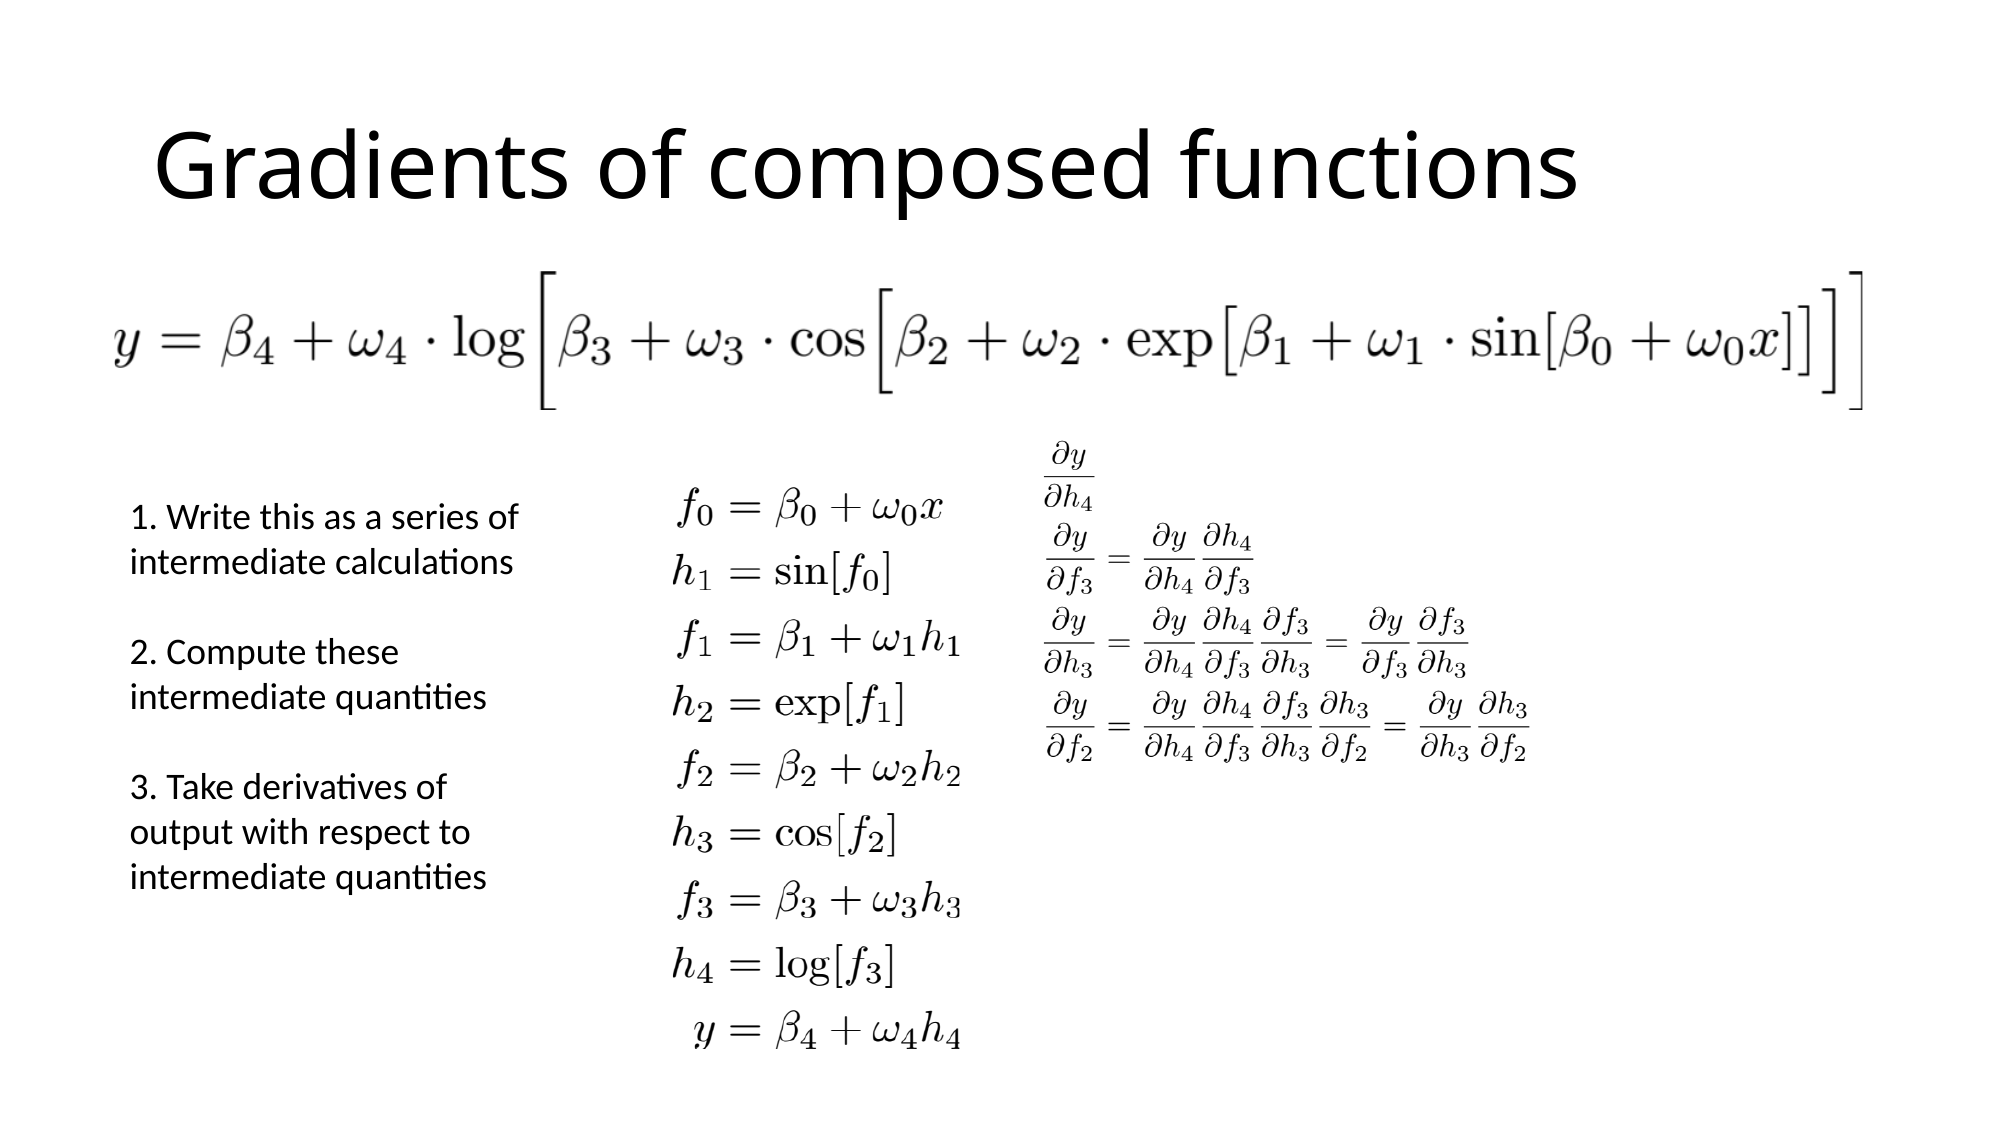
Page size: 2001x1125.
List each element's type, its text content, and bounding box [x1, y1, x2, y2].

text_box 1. Write this as a series of intermediate calculations 2. Compute these intermediate quantities 3. Take derivatives of output with respect to intermediate quantities [114, 484, 540, 905]
picture [1043, 440, 1762, 771]
picture [672, 487, 960, 1049]
title Gradients of composed functions [137, 59, 1863, 270]
picture [114, 270, 1863, 410]
